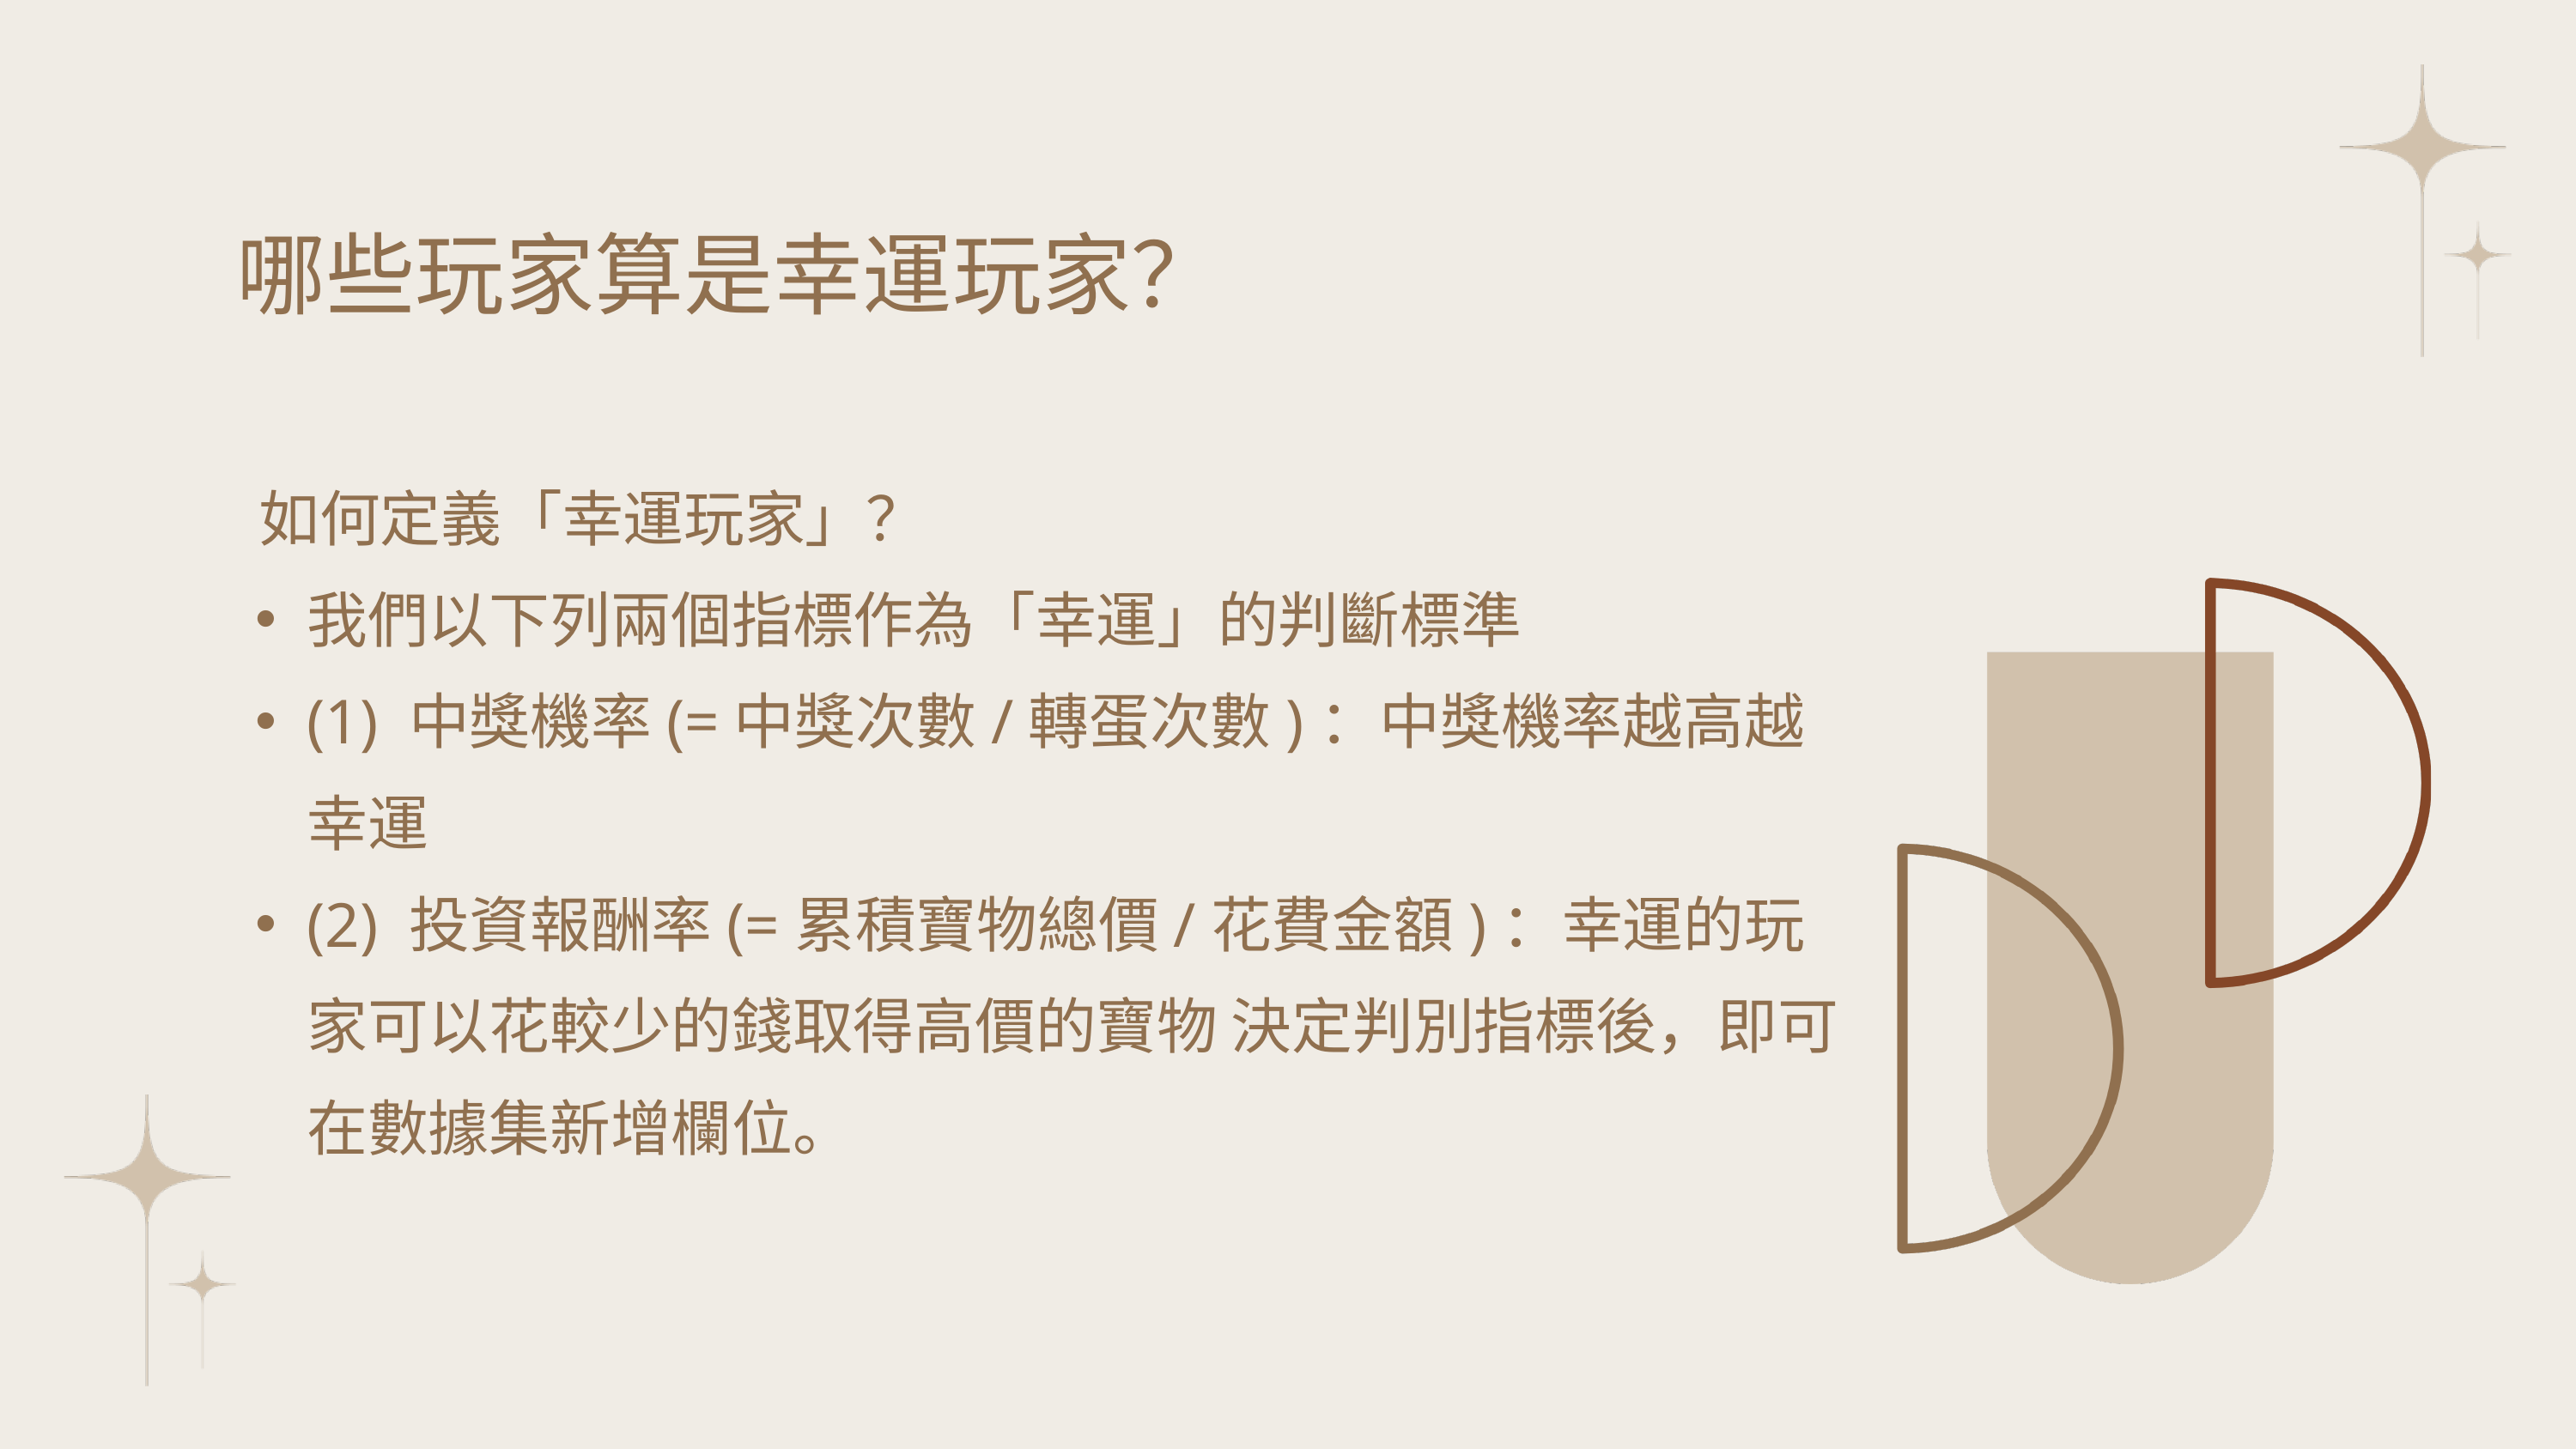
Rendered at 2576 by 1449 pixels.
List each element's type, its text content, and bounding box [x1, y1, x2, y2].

text_box [2339, 64, 2512, 357]
text_box [64, 1094, 237, 1386]
text_box 哪些玩家算是幸運玩家？ [236, 220, 1301, 326]
text_box [1897, 578, 2432, 1284]
text_box 如何定義「幸運玩家」？ 我們以下列兩個指標作為「幸運」的判斷標準 (1) 中獎機率(=中獎次數/轉蛋次數)：中獎機率越高越幸運 (2) 投資報酬率(=累積寶物總價/花費金額)：幸運的玩家可以花較少的錢取得高價的寶物 決定判別指標後，即可在數據集新增欄位。 [204, 452, 1864, 1232]
